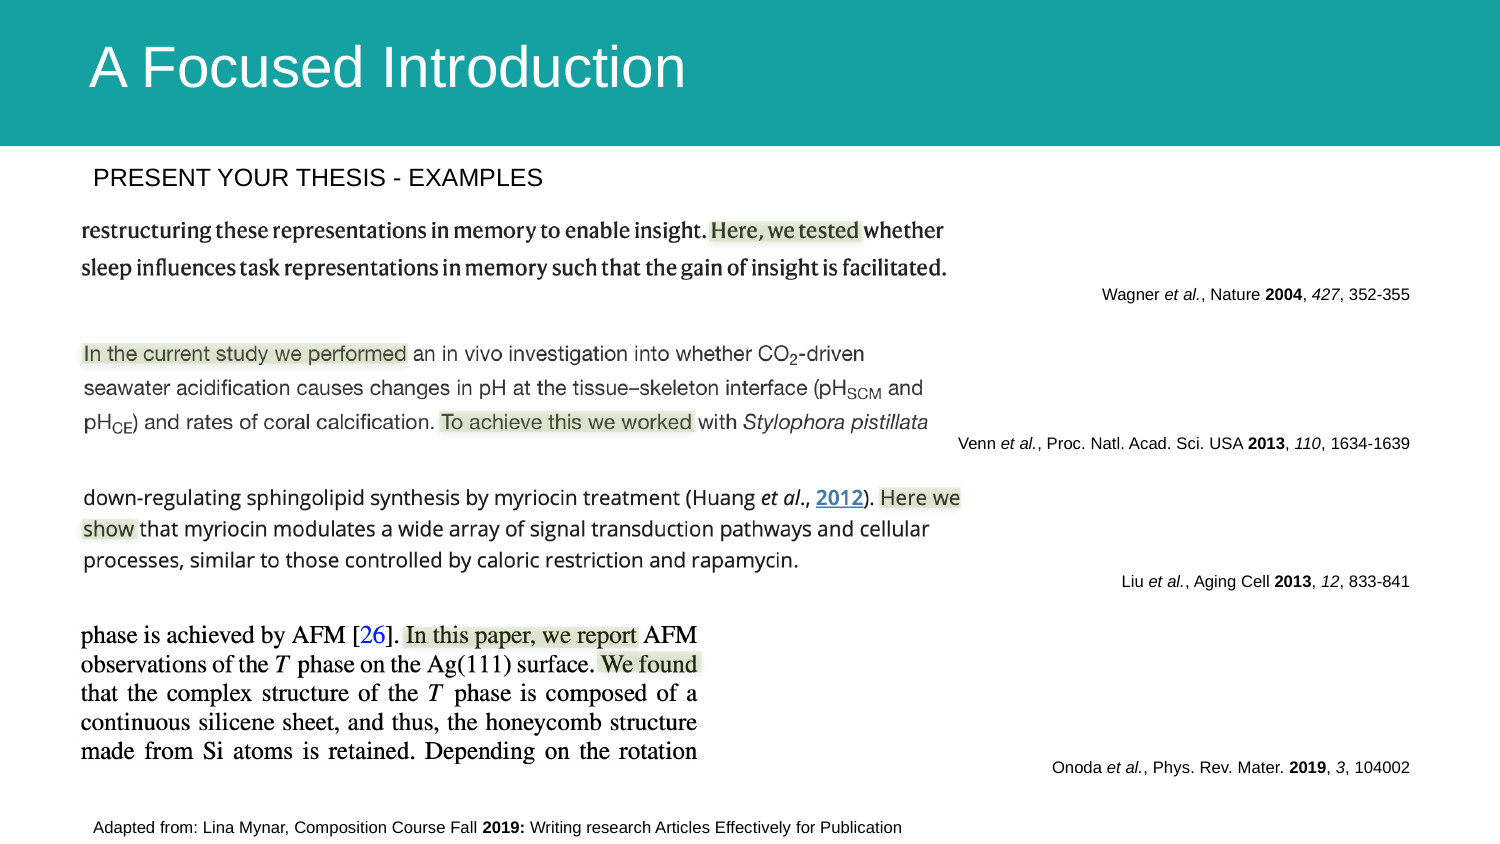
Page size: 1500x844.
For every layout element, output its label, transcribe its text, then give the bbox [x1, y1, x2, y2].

text_box Venn et al., Proc. Natl. Acad. Sci. USA 2013, 110, 1634-1639 [913, 421, 1425, 459]
text_box Liu et al., Aging Cell 2013, 12, 833-841 [913, 560, 1425, 598]
title A Focused Introduction [75, 21, 1277, 104]
text_box PRESENT YOUR THESIS - EXAMPLES [74, 148, 750, 198]
picture [74, 334, 939, 441]
text_box Wagner et al., Nature 2004, 427, 352-355 [1067, 272, 1425, 310]
picture [74, 214, 961, 292]
text_box Adapted from: Lina Mynar, Composition Course Fall 2019: Writing research Articles Effectively for Publication [75, 805, 1191, 843]
picture [74, 621, 702, 764]
picture [74, 483, 970, 579]
text_box Onoda et al., Phys. Rev. Mater. 2019, 3, 104002 [913, 745, 1425, 783]
